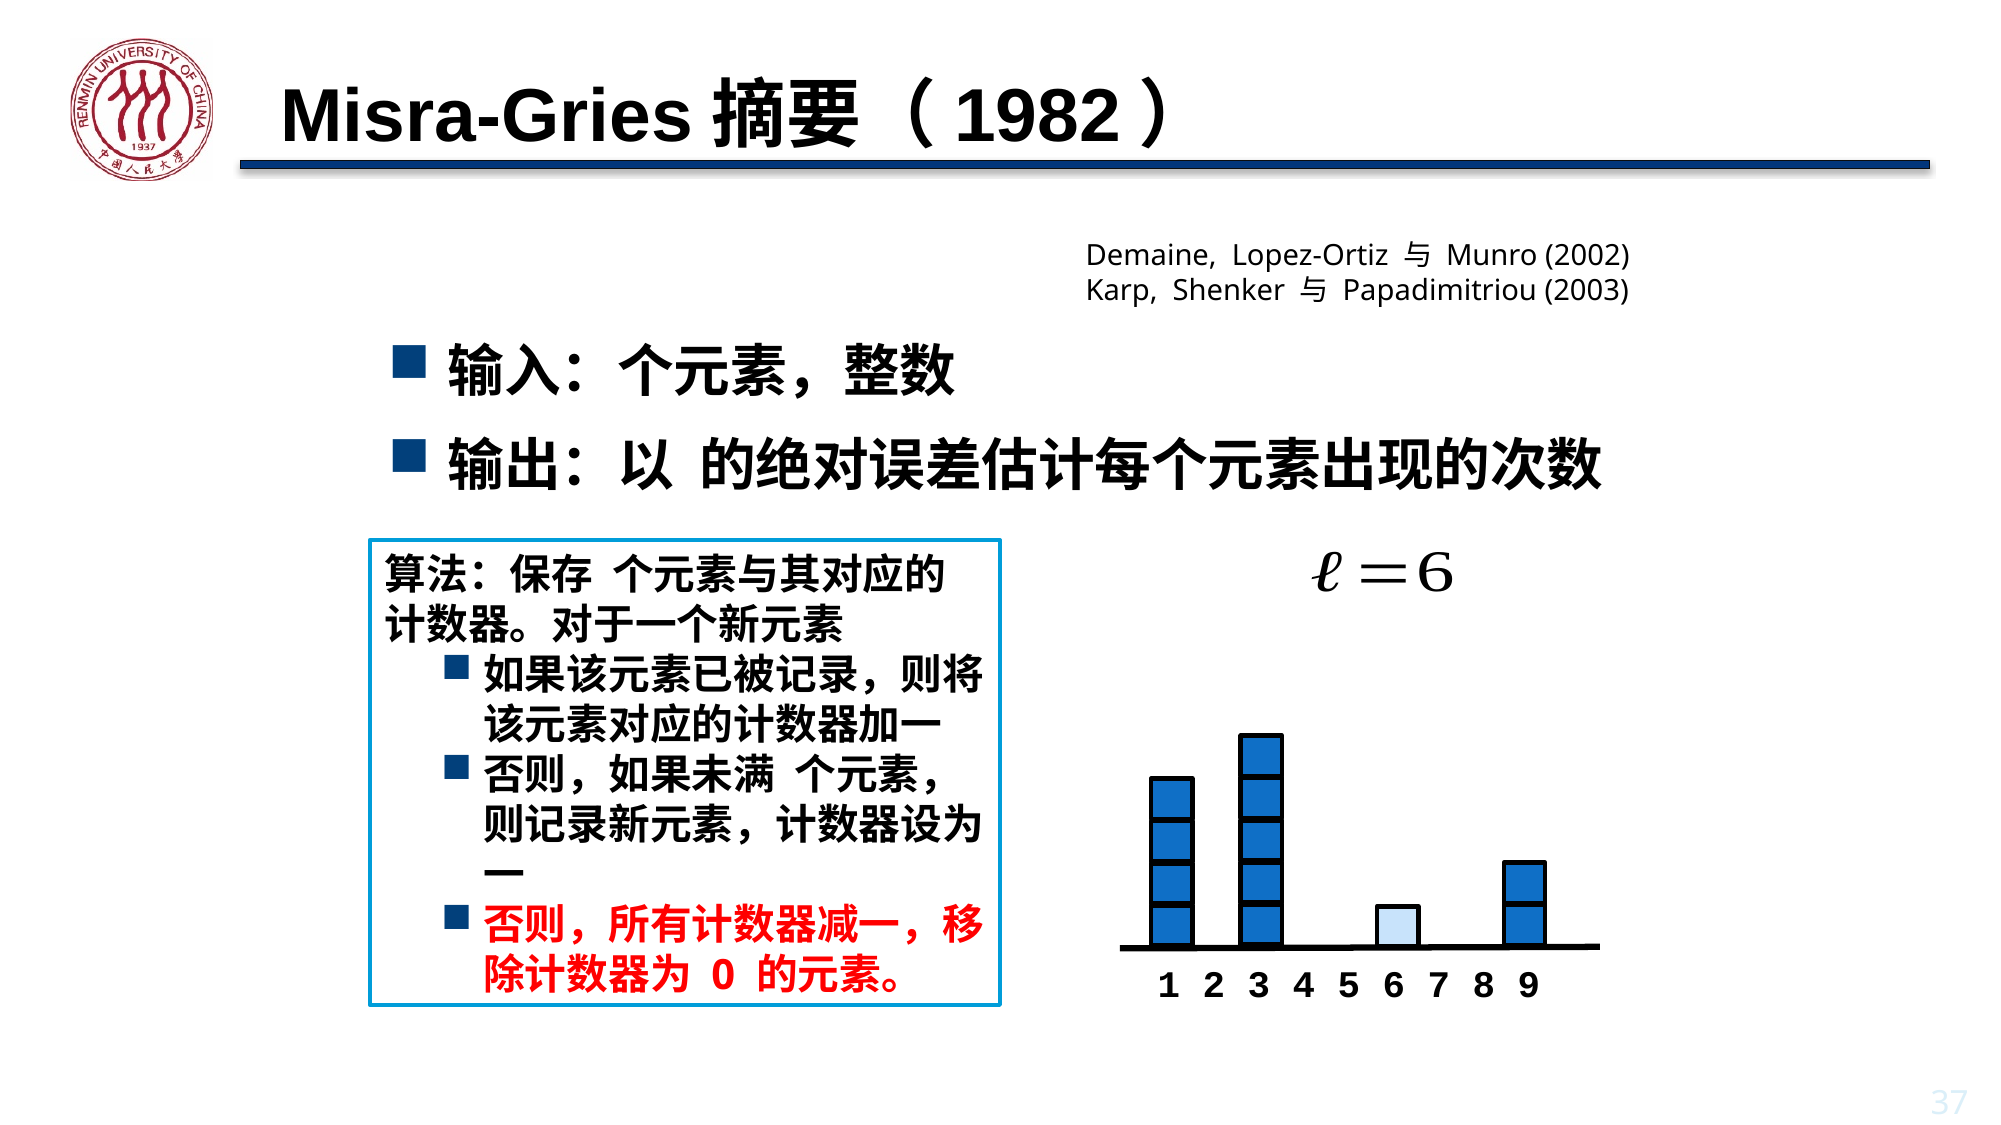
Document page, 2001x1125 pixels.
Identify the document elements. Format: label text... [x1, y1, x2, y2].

text_box [1151, 863, 1193, 904]
text_box [1240, 735, 1282, 777]
text_box [1151, 778, 1193, 819]
text_box Demaine, Lopez-Ortiz 与 Munro (2002) Karp, Shenker 与 Papadimitriou (2003) [1070, 229, 1733, 314]
text_box [1240, 777, 1282, 819]
text_box [1504, 904, 1546, 944]
text_box [1240, 904, 1282, 944]
picture [70, 38, 213, 181]
text_box [1240, 820, 1282, 861]
text_box [1377, 906, 1419, 944]
text_box 1 2 3 4 5 6 7 8 9 [1143, 958, 1578, 1012]
text_box [1151, 905, 1193, 945]
text_box [1151, 821, 1193, 862]
text_box Misra-Gries摘要（1982） [265, 19, 1875, 204]
text_box [1240, 862, 1282, 903]
text_box [1504, 862, 1546, 904]
